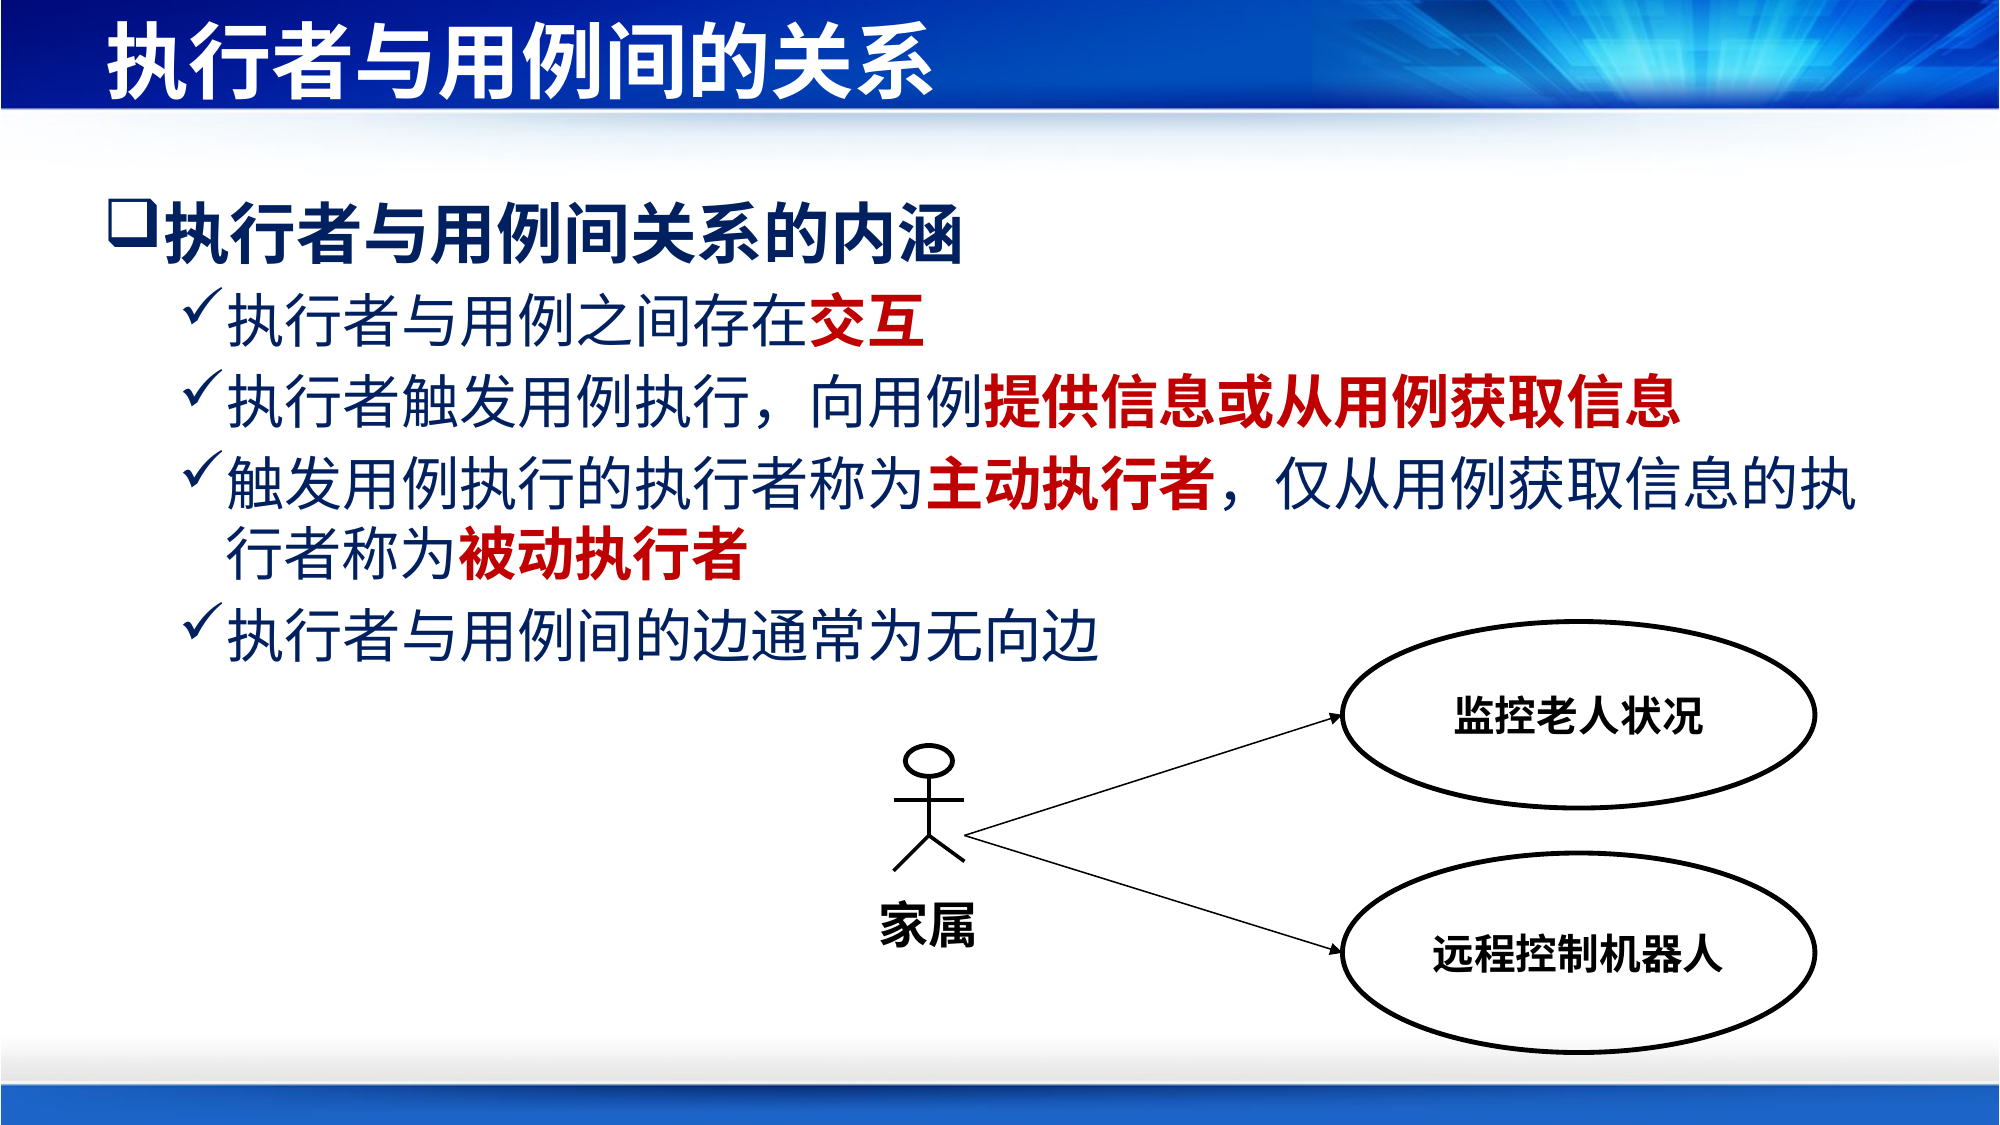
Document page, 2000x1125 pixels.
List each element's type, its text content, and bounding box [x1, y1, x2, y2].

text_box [964, 835, 1343, 953]
text_box 监控老人状况 [1340, 619, 1818, 811]
text_box 远程控制机器人 [1340, 850, 1818, 1055]
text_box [964, 714, 1343, 834]
picture [1, 0, 1999, 1125]
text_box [840, 745, 1018, 962]
title 执行者与用例间的关系 [90, 1, 1880, 118]
list 执行者与用例间关系的内涵 执行者与用例之间存在交互 执行者触发用例执行，向用例提供信息或从用例获取信息 触发用例执行的执行者称为主动执行者，仅从用例获取信息的执行者称为被动执行者 执行者与用例间的边通常为无向边 [88, 184, 1880, 1012]
